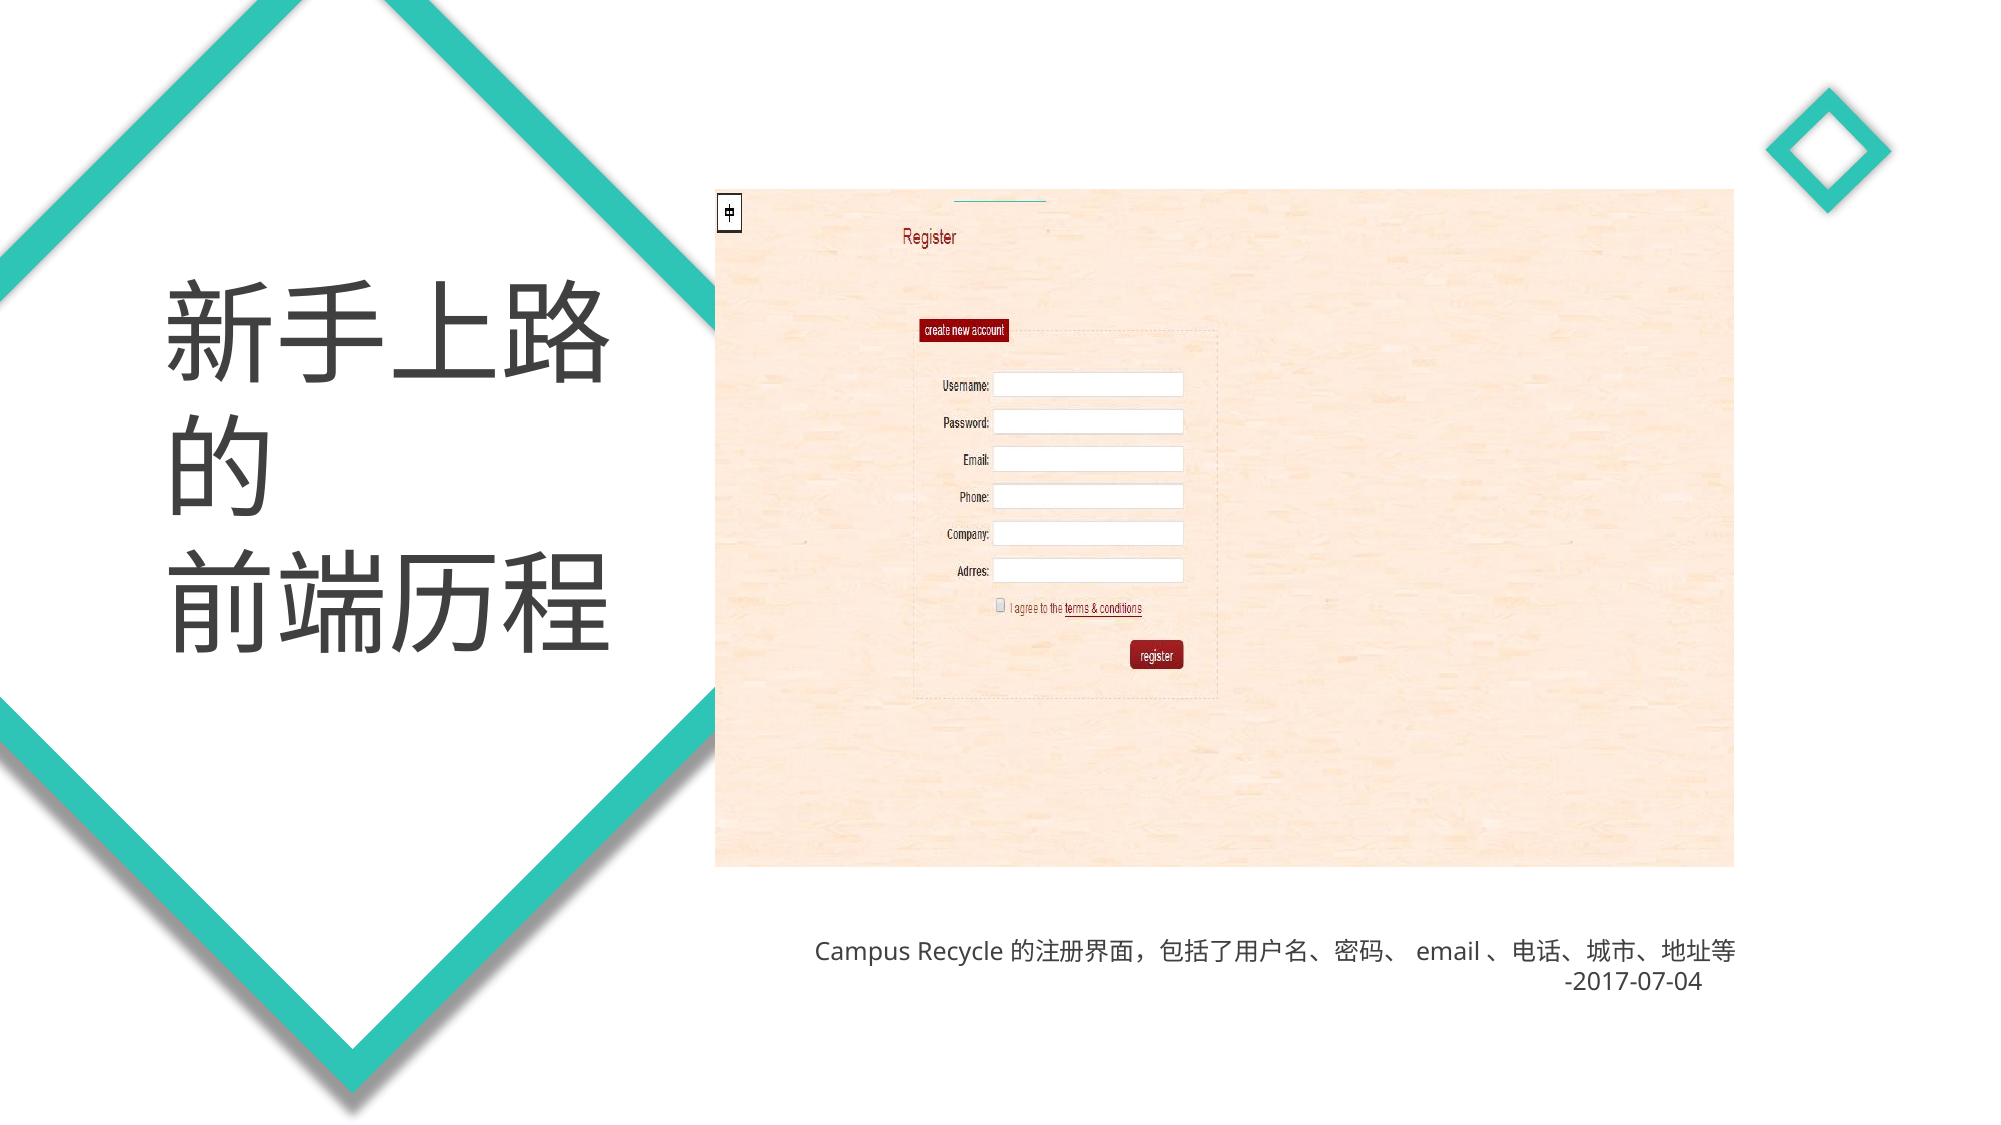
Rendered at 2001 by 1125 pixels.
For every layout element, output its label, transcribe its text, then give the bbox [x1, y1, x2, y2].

picture [715, 189, 1734, 867]
text_box [1775, 97, 1882, 204]
text_box Campus Recycle的注册界面，包括了用户名、密码、email、电话、城市、地址等 -2017-07-04 [799, 928, 1897, 1003]
text_box 新手上路 的 前端历程 [148, 254, 715, 675]
text_box [0, 0, 715, 1073]
